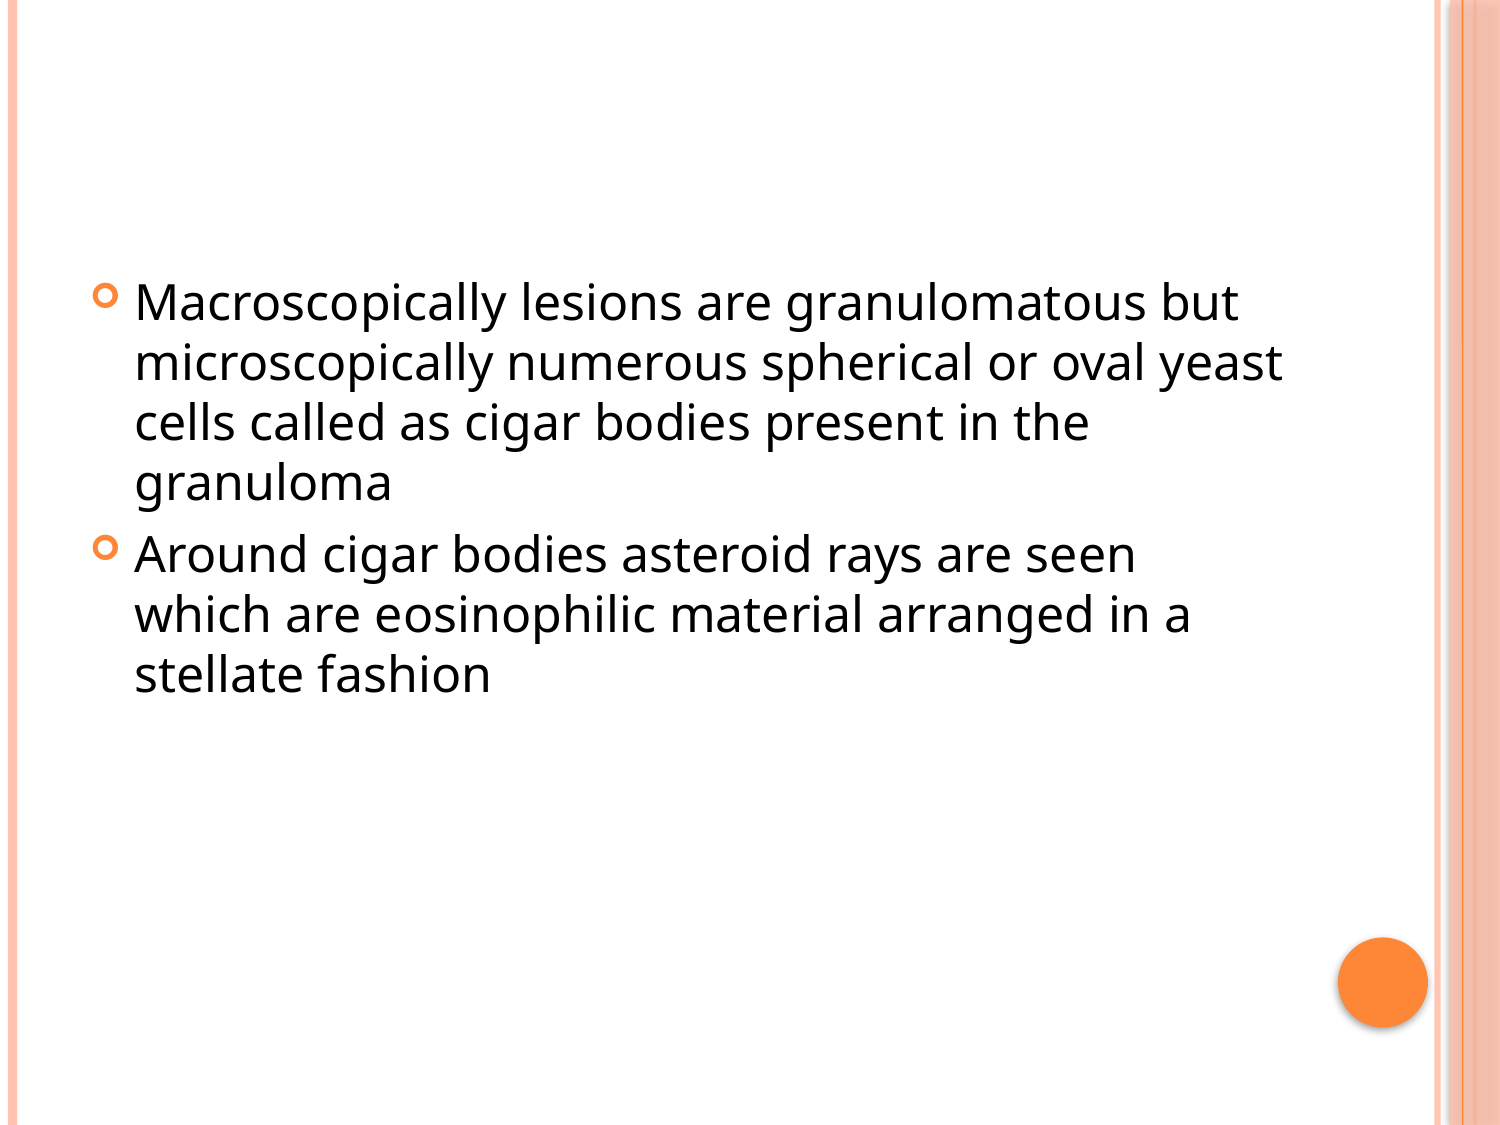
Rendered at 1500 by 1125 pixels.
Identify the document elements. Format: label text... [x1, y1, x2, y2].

list Macroscopically lesions are granulomatous but microscopically numerous spherical or oval yeast cells called as cigar bodies present in the granuloma Around cigar bodies asteroid rays are seen which are eosinophilic material arranged in a stellate fashion [75, 262, 1300, 1062]
